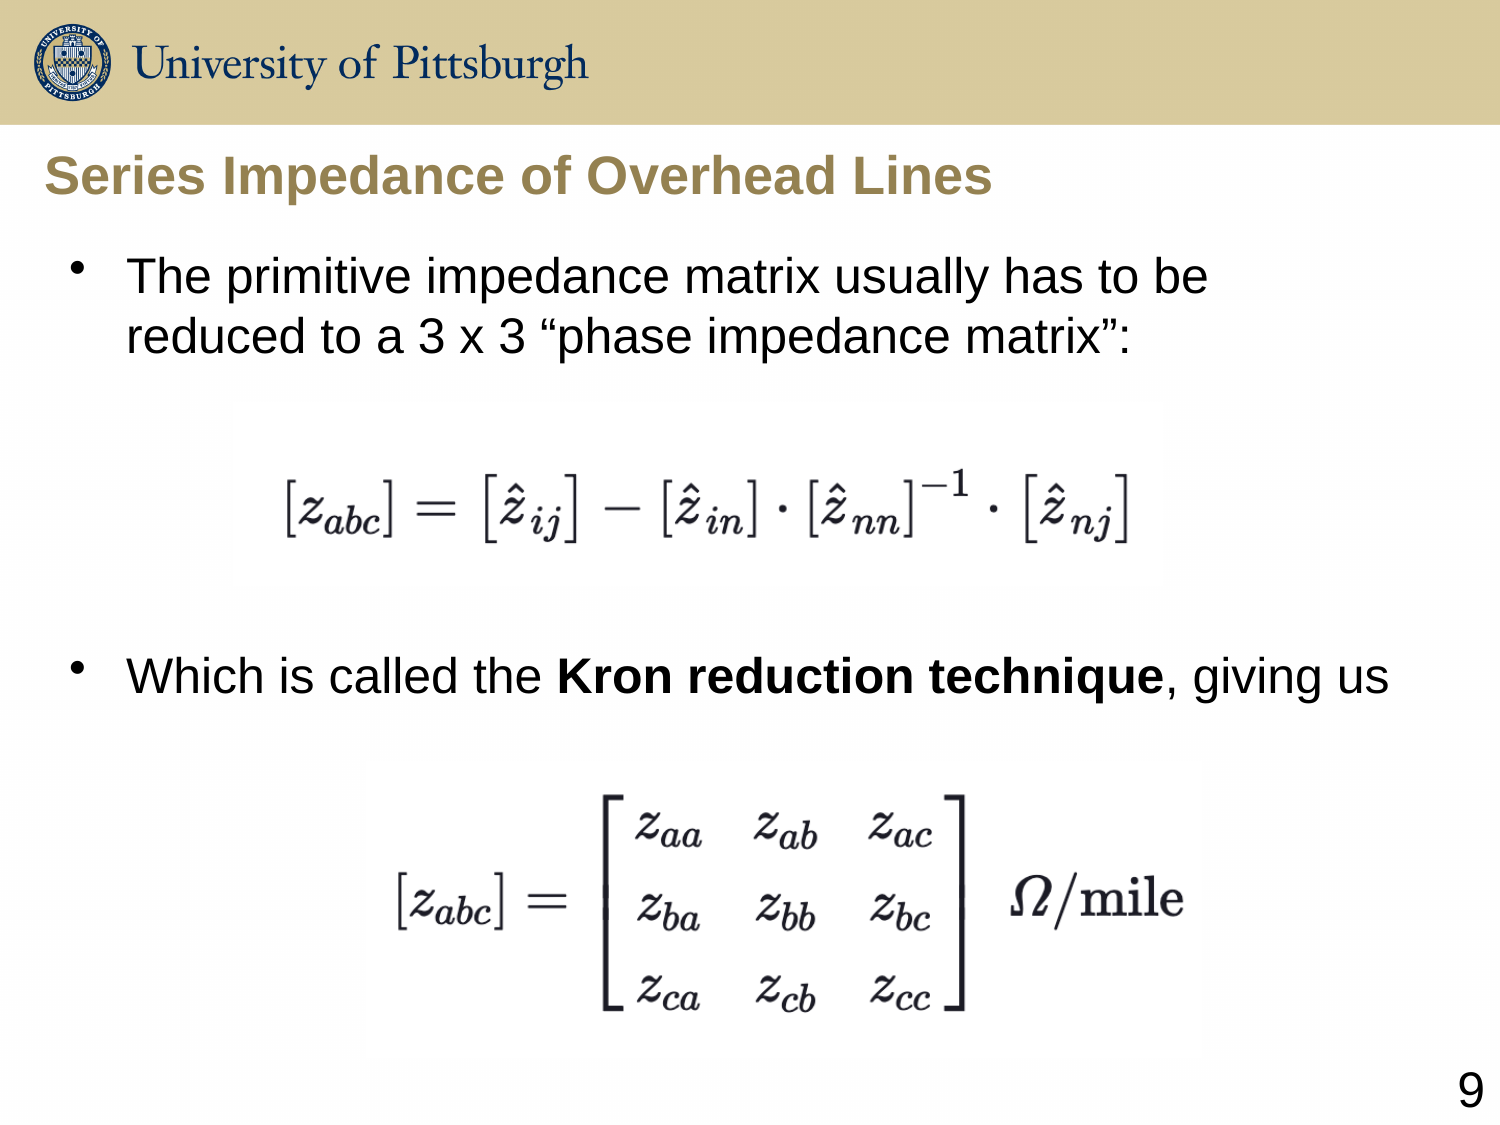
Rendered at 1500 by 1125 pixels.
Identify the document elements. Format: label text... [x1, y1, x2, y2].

slide_number 9 [1362, 1050, 1500, 1125]
text_box The primitive impedance matrix usually has to be reduced to a 3 x 3 “phase impedance matrix”: Which is called the Kron reduction technique, giving us [55, 235, 1418, 796]
picture [0, 1, 1500, 1125]
title Series Impedance of Overhead Lines [29, 125, 1500, 221]
